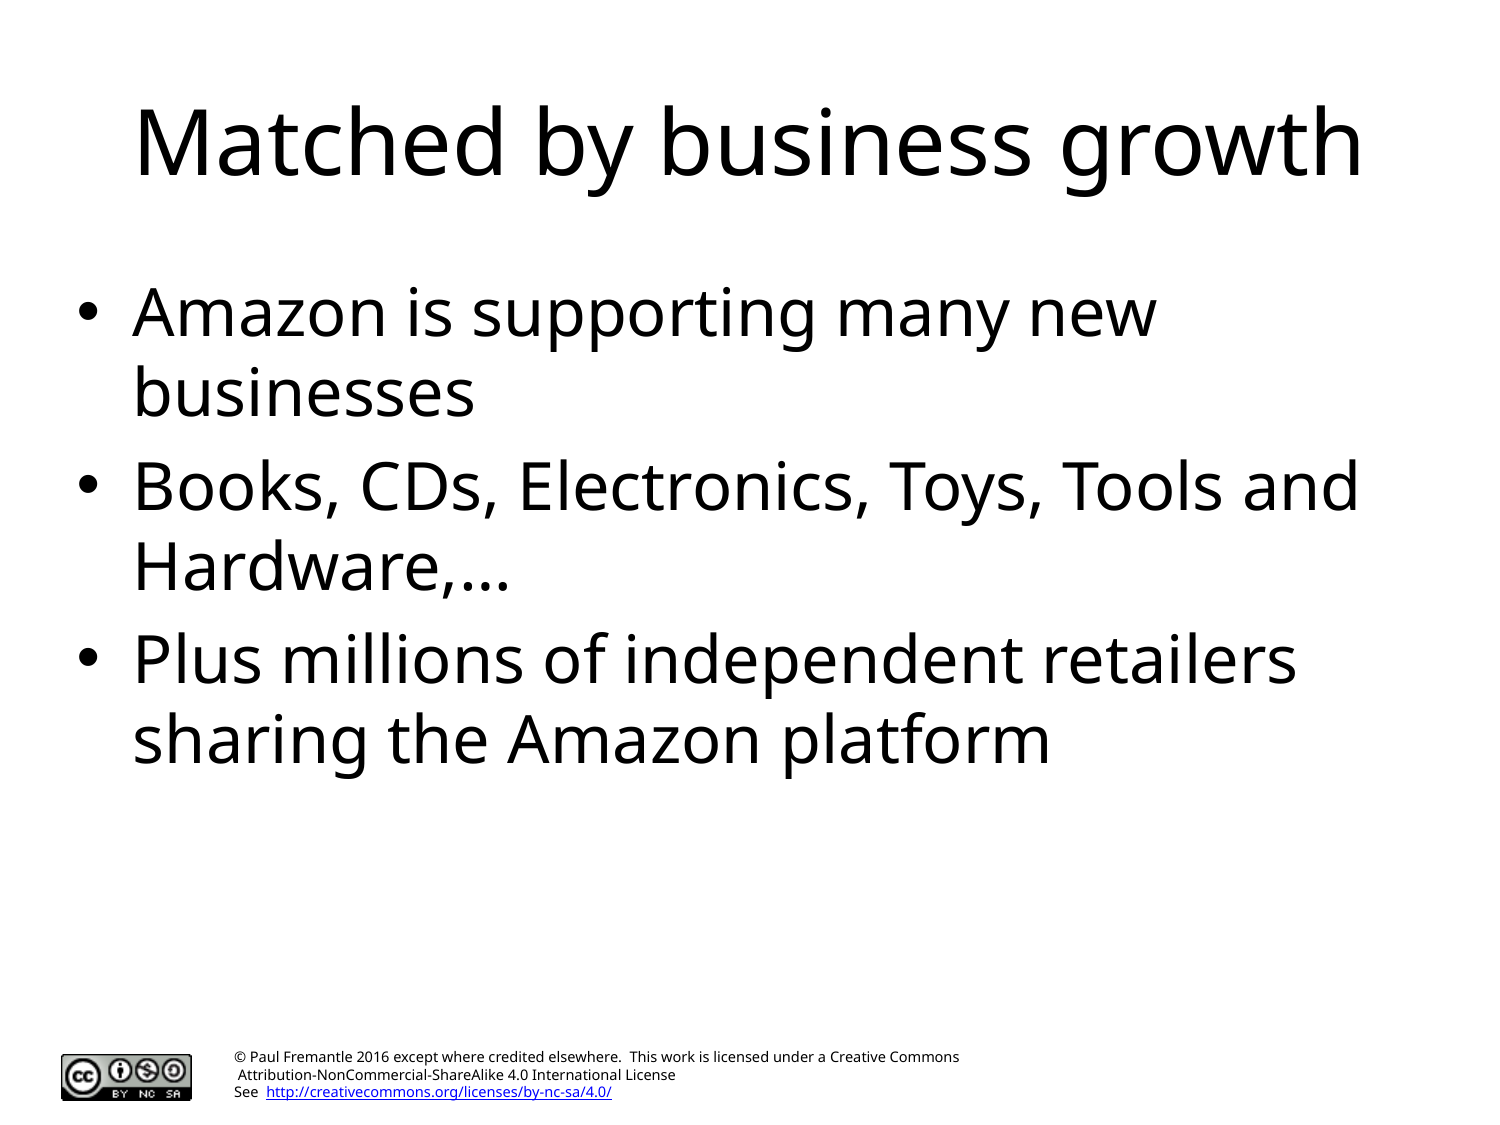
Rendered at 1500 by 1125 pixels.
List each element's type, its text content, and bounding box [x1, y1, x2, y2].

title Matched by business growth [75, 45, 1425, 233]
picture [61, 1054, 192, 1101]
list Amazon is supporting many new businesses Books, CDs, Electronics, Toys, Tools and Hardware,… Plus millions of independent retailers sharing the Amazon platform [61, 262, 1412, 1005]
